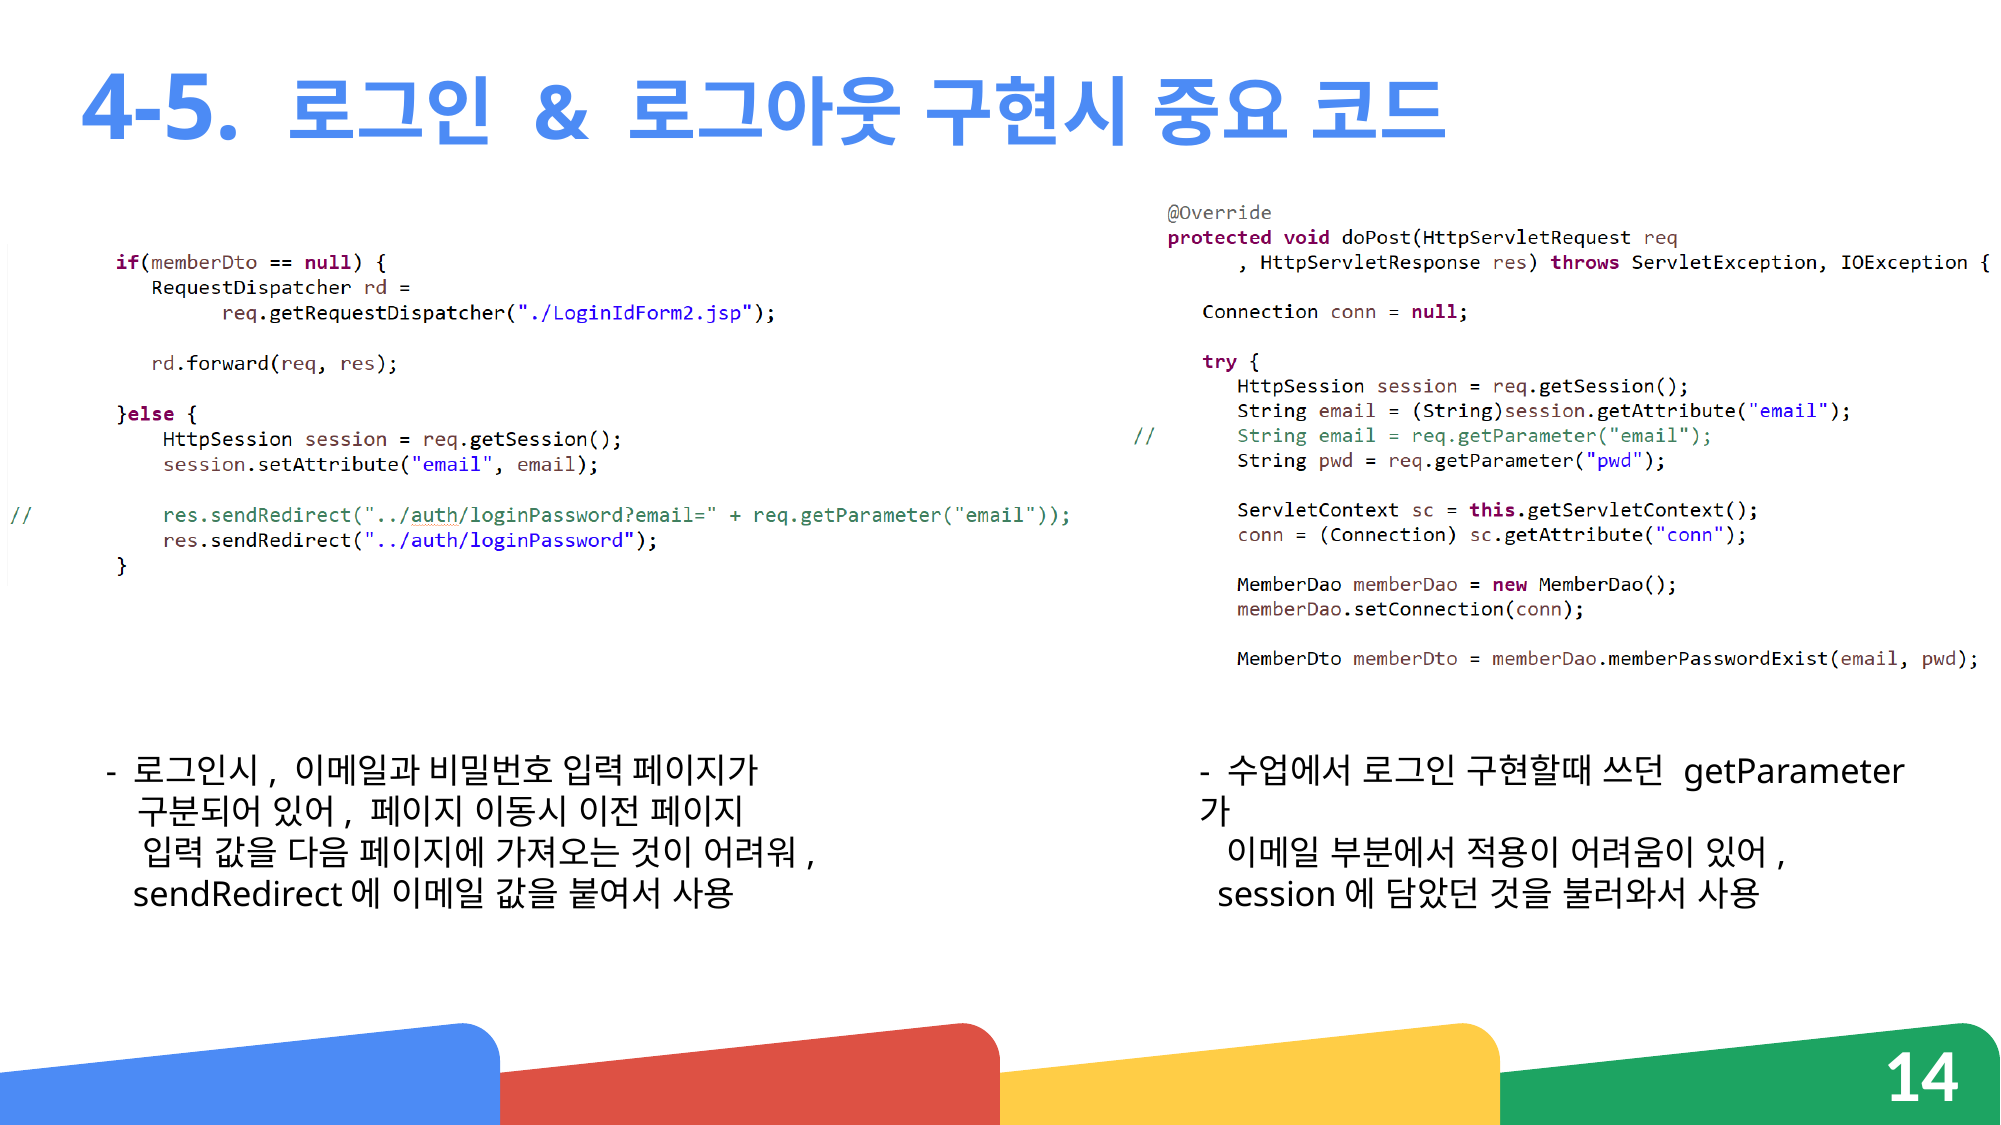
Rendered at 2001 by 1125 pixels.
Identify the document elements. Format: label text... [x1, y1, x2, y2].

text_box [5, 201, 1994, 924]
text_box 4-5. 로그인 & 로그아웃 구현시 중요 코드 [66, 52, 1579, 201]
text_box 14 [1789, 1018, 1975, 1124]
